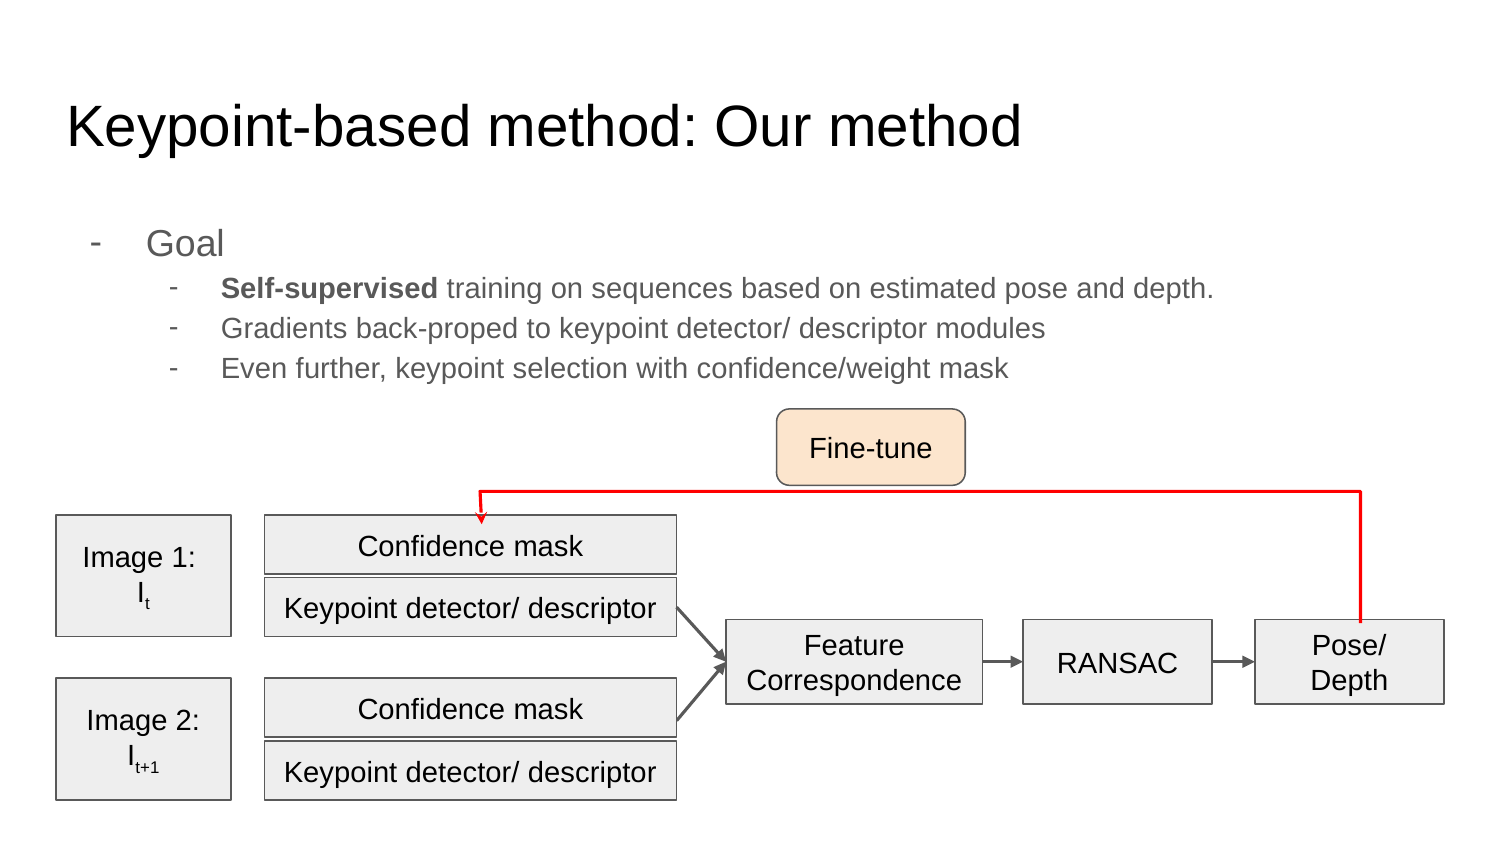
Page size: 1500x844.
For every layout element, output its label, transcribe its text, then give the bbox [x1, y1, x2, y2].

text_box Feature Correspondence [731, 619, 983, 704]
text_box [474, 491, 1361, 624]
title Keypoint-based method: Our method [51, 72, 1449, 167]
text_box Keypoint detector/ descriptor [264, 577, 677, 637]
text_box Image 2: It+1 [55, 678, 231, 800]
text_box Confidence mask [264, 514, 677, 574]
text_box RANSAC [1022, 619, 1213, 704]
text_box Image 1: It [55, 514, 231, 637]
text_box Pose/ Depth [1254, 619, 1444, 704]
text_box Fine-tune [776, 408, 966, 486]
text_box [676, 661, 727, 721]
list Goal Self-supervised training on sequences based on estimated pose and depth. Gradients back-proped to keypoint detector/ descriptor modules Even further, keypoint selection with confidence/weight mask [55, 197, 1449, 388]
text_box Keypoint detector/ descriptor [264, 741, 677, 800]
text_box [676, 606, 727, 661]
text_box Confidence mask [264, 678, 677, 738]
